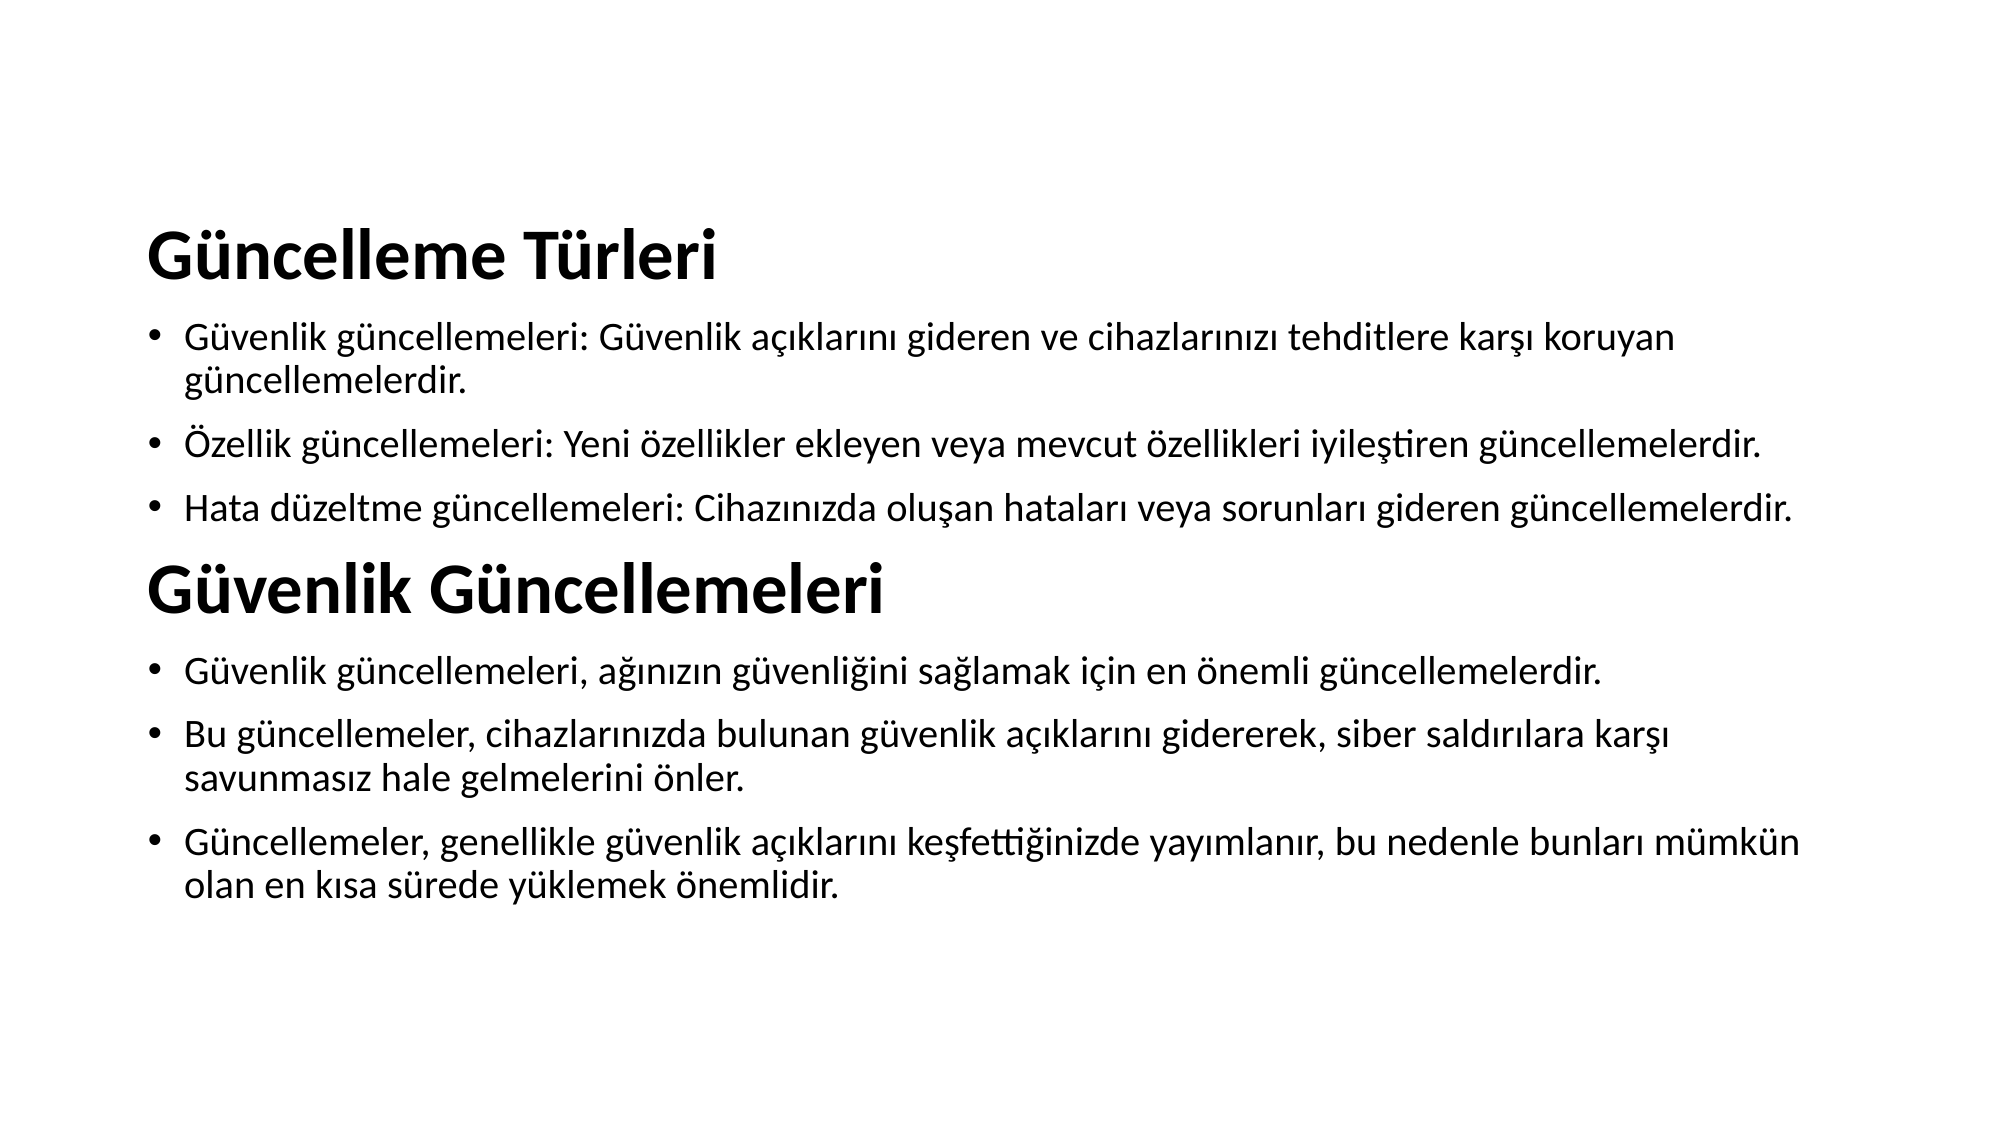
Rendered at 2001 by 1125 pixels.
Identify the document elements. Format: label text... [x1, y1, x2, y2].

list Güncelleme Türleri Güvenlik güncellemeleri: Güvenlik açıklarını gideren ve cihazlarınızı tehditlere karşı koruyan güncellemelerdir. Özellik güncellemeleri: Yeni özellikler ekleyen veya mevcut özellikleri iyileştiren güncellemelerdir. Hata düzeltme güncellemeleri: Cihazınızda oluşan hataları veya sorunları gideren güncellemelerdir. Güvenlik Güncellemeleri Güvenlik güncellemeleri, ağınızın güvenliğini sağlamak için en önemli güncellemelerdir. Bu güncellemeler, cihazlarınızda bulunan güvenlik açıklarını gidererek, siber saldırılara karşı savunmasız hale gelmelerini önler. Güncellemeler, genellikle güvenlik açıklarını keşfettiğinizde yayımlanır, bu nedenle bunları mümkün olan en kısa sürede yüklemek önemlidir. [132, 209, 1858, 923]
